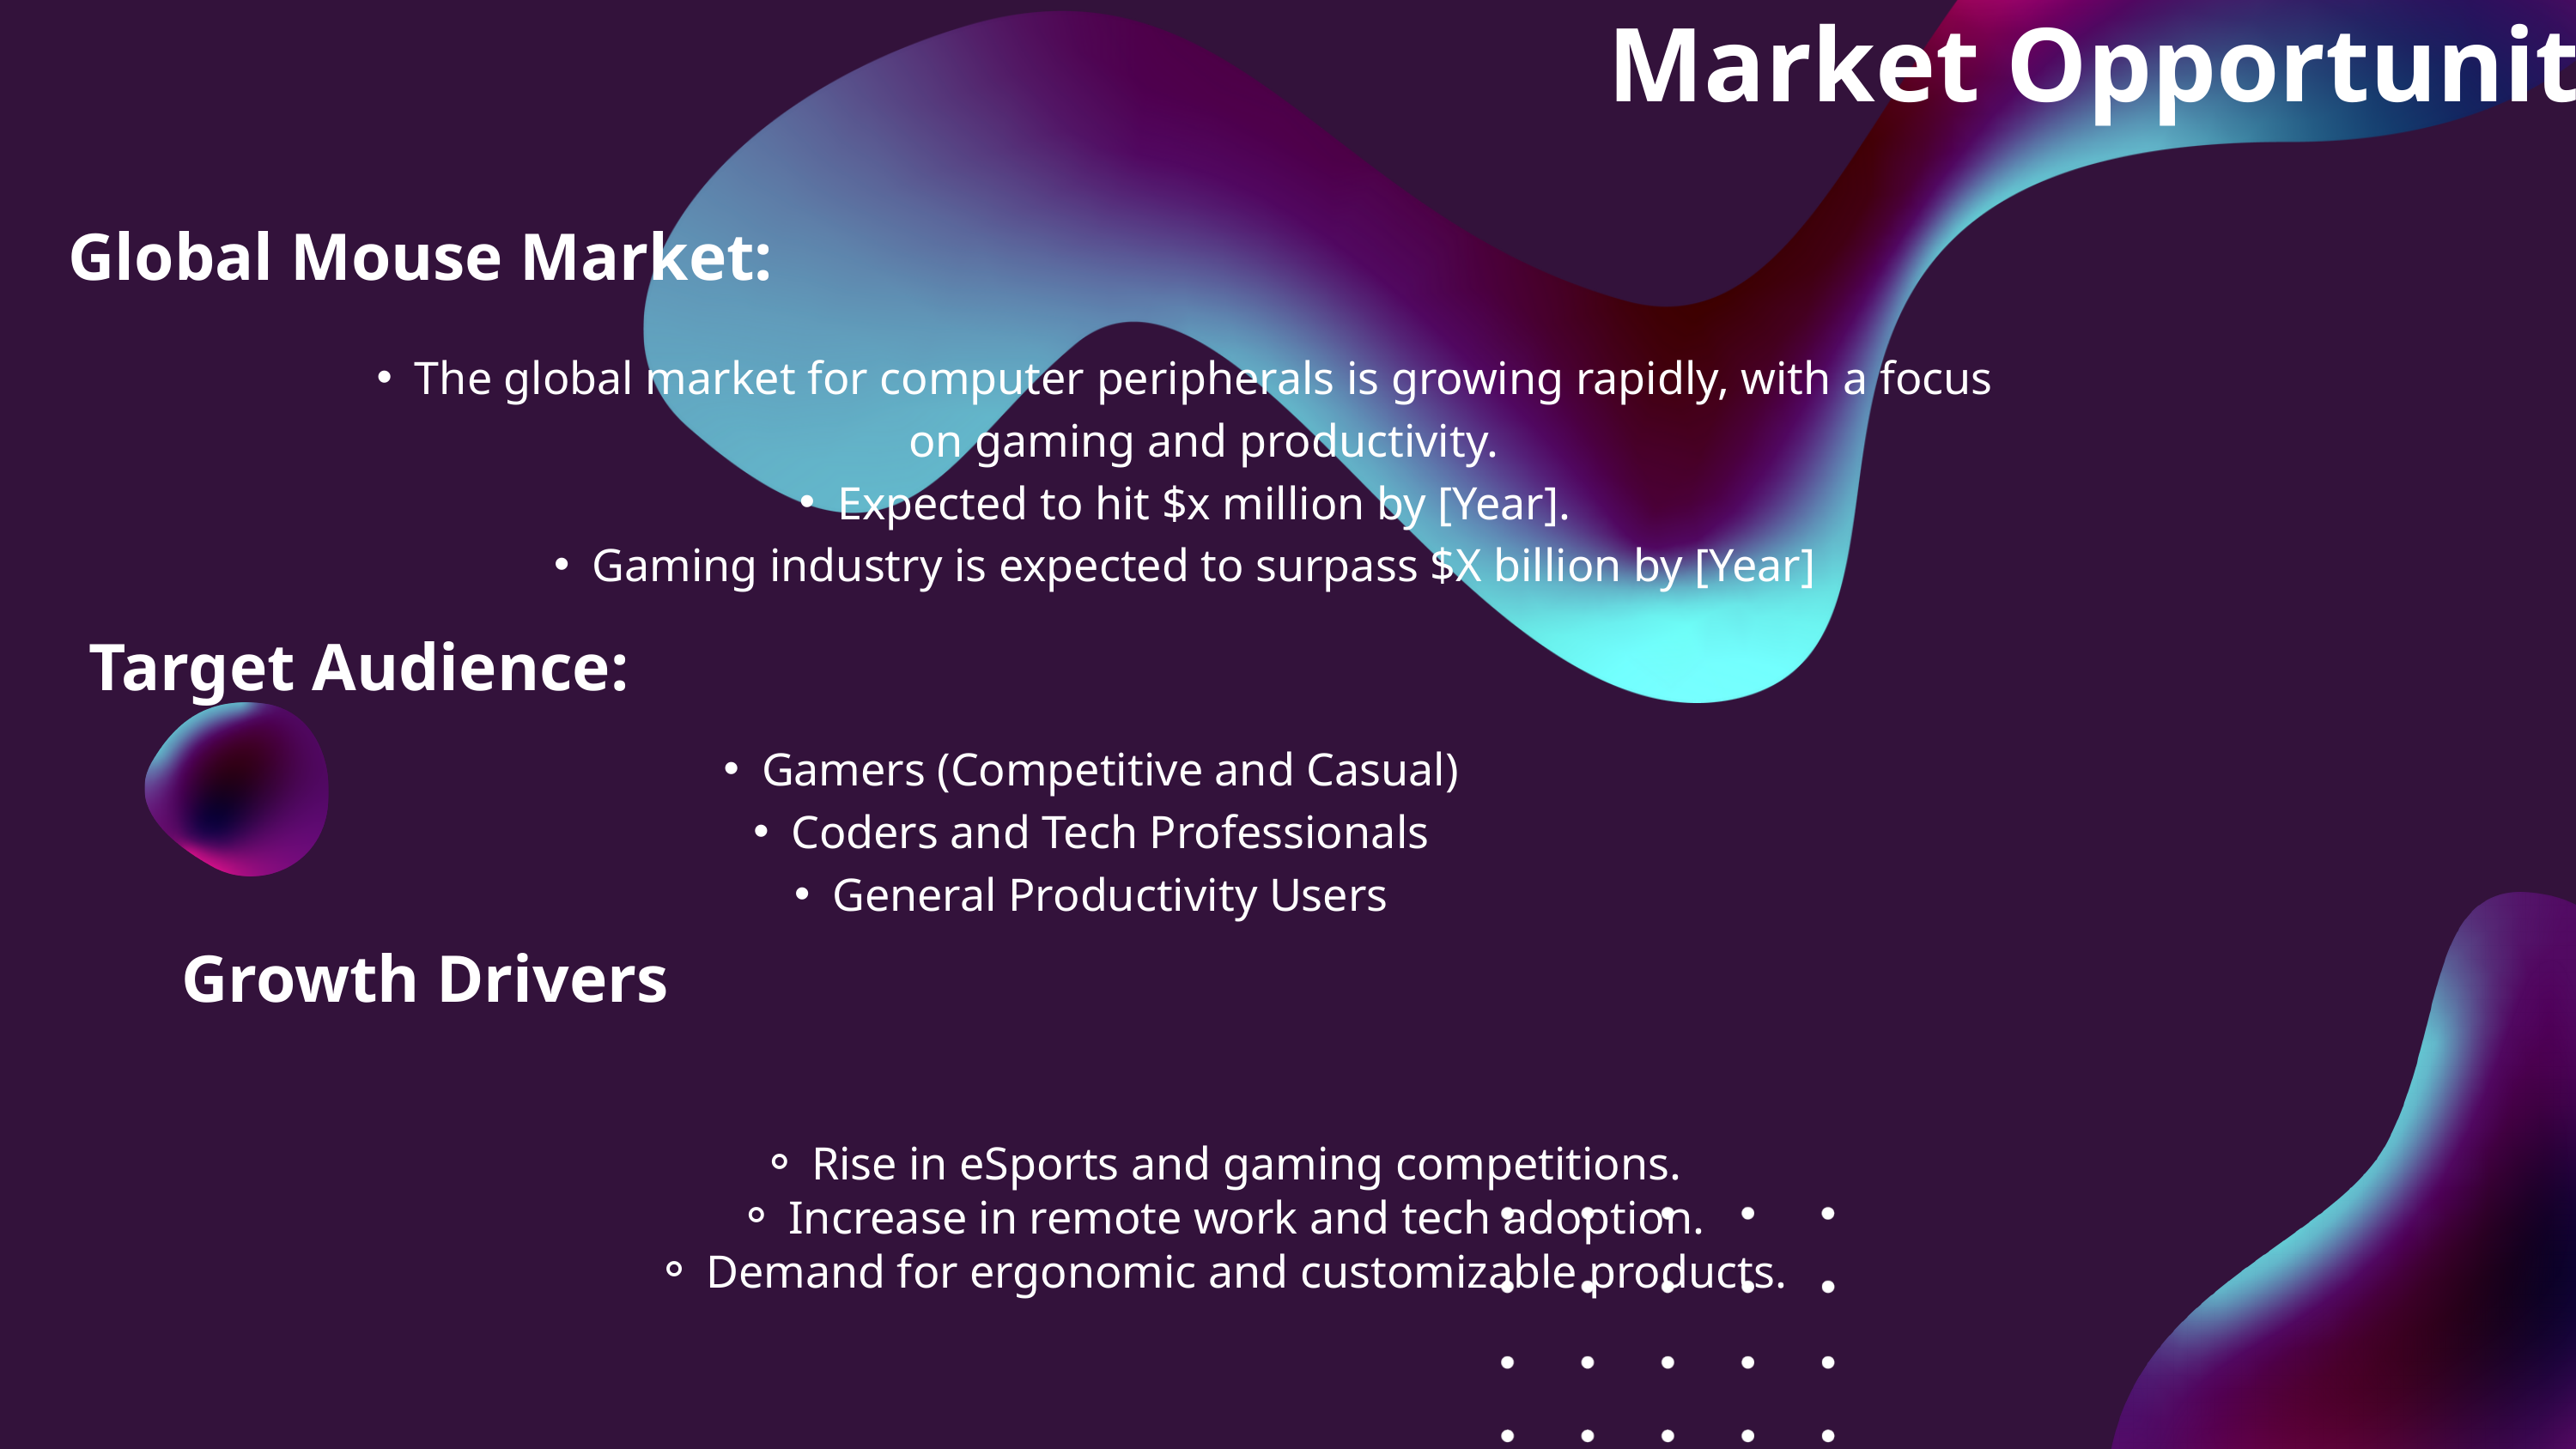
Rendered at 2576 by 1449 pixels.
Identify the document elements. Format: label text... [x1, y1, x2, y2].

text_box Rise in eSports and gaming competitions. Increase in remote work and tech adoption. Demand for ergonomic and customizable products. [425, 1135, 1917, 1350]
text_box [2106, 892, 2576, 1449]
text_box Target Audience: [0, 613, 927, 704]
text_box Growth Drivers [0, 925, 997, 1016]
text_box The global market for computer peripherals is growing rapidly, with a focus on gaming and productivity. Expected to hit $x million by [Year]. Gaming industry is expected to surpass $X billion by [Year] [337, 340, 1996, 653]
text_box Gamers (Competitive and Casual) Coders and Tech Professionals General Productivity Users [305, 732, 1840, 1005]
text_box [927, 347, 2576, 703]
text_box Market Opportunity [1607, 9, 2576, 347]
text_box Global Mouse Market: [0, 203, 1072, 294]
text_box [643, 0, 2576, 340]
text_box [1492, 1350, 1840, 1449]
text_box [144, 704, 329, 876]
